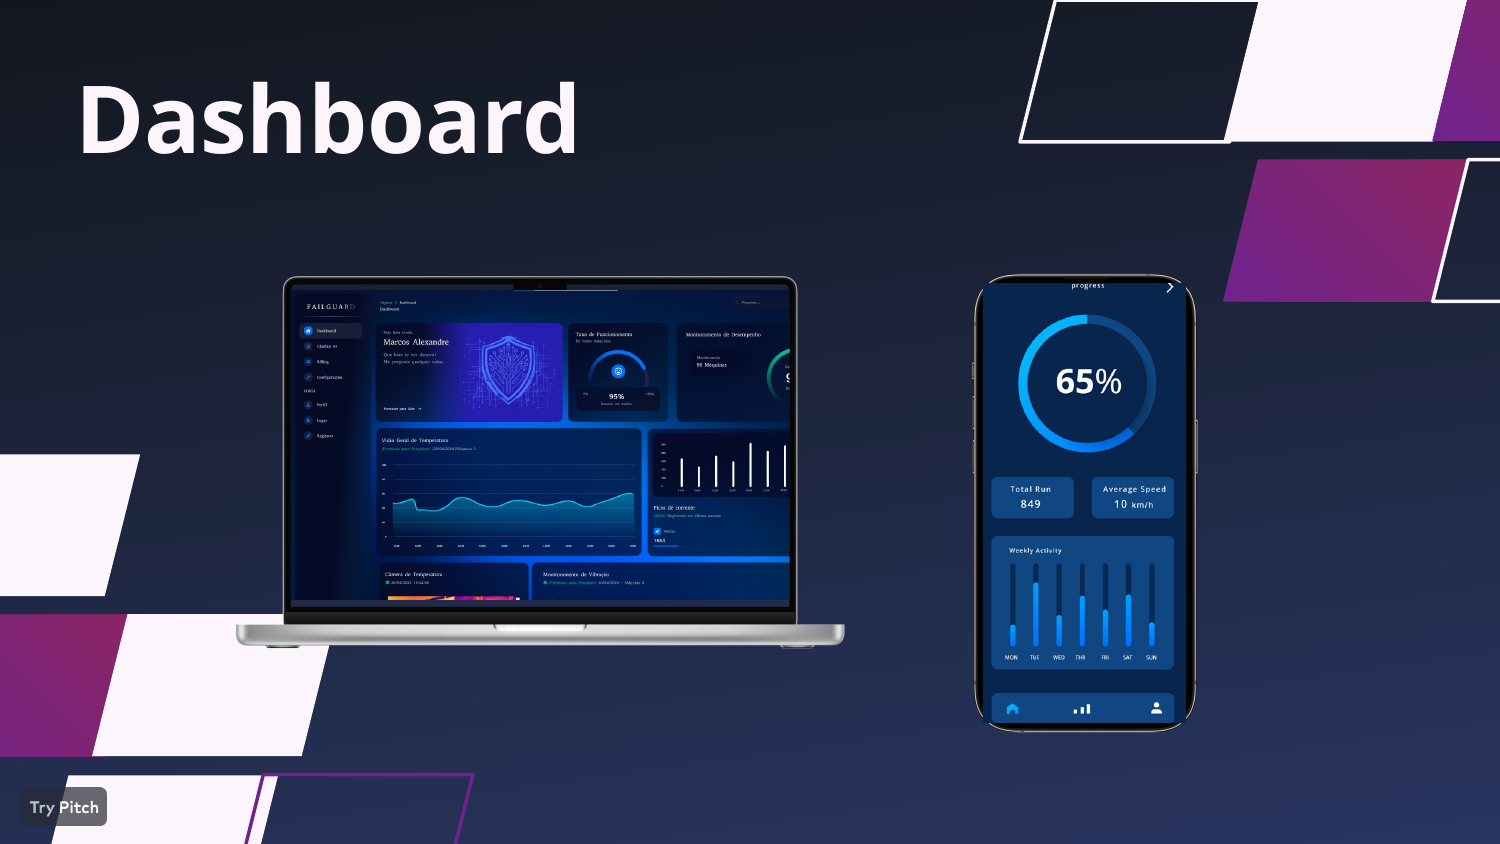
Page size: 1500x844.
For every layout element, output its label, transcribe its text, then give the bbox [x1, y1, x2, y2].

picture [22, 787, 107, 826]
text_box [1432, 0, 1500, 141]
text_box [92, 614, 328, 757]
text_box [0, 454, 141, 597]
text_box [1222, 159, 1468, 302]
picture [970, 270, 1200, 735]
text_box [51, 775, 262, 844]
text_box [1432, 159, 1500, 302]
picture [227, 270, 853, 652]
text_box [1223, 0, 1467, 142]
text_box [1019, 0, 1258, 142]
text_box [245, 774, 473, 844]
text_box [0, 614, 127, 757]
text_box [0, 0, 1500, 844]
text_box Dashboard [75, 78, 582, 172]
